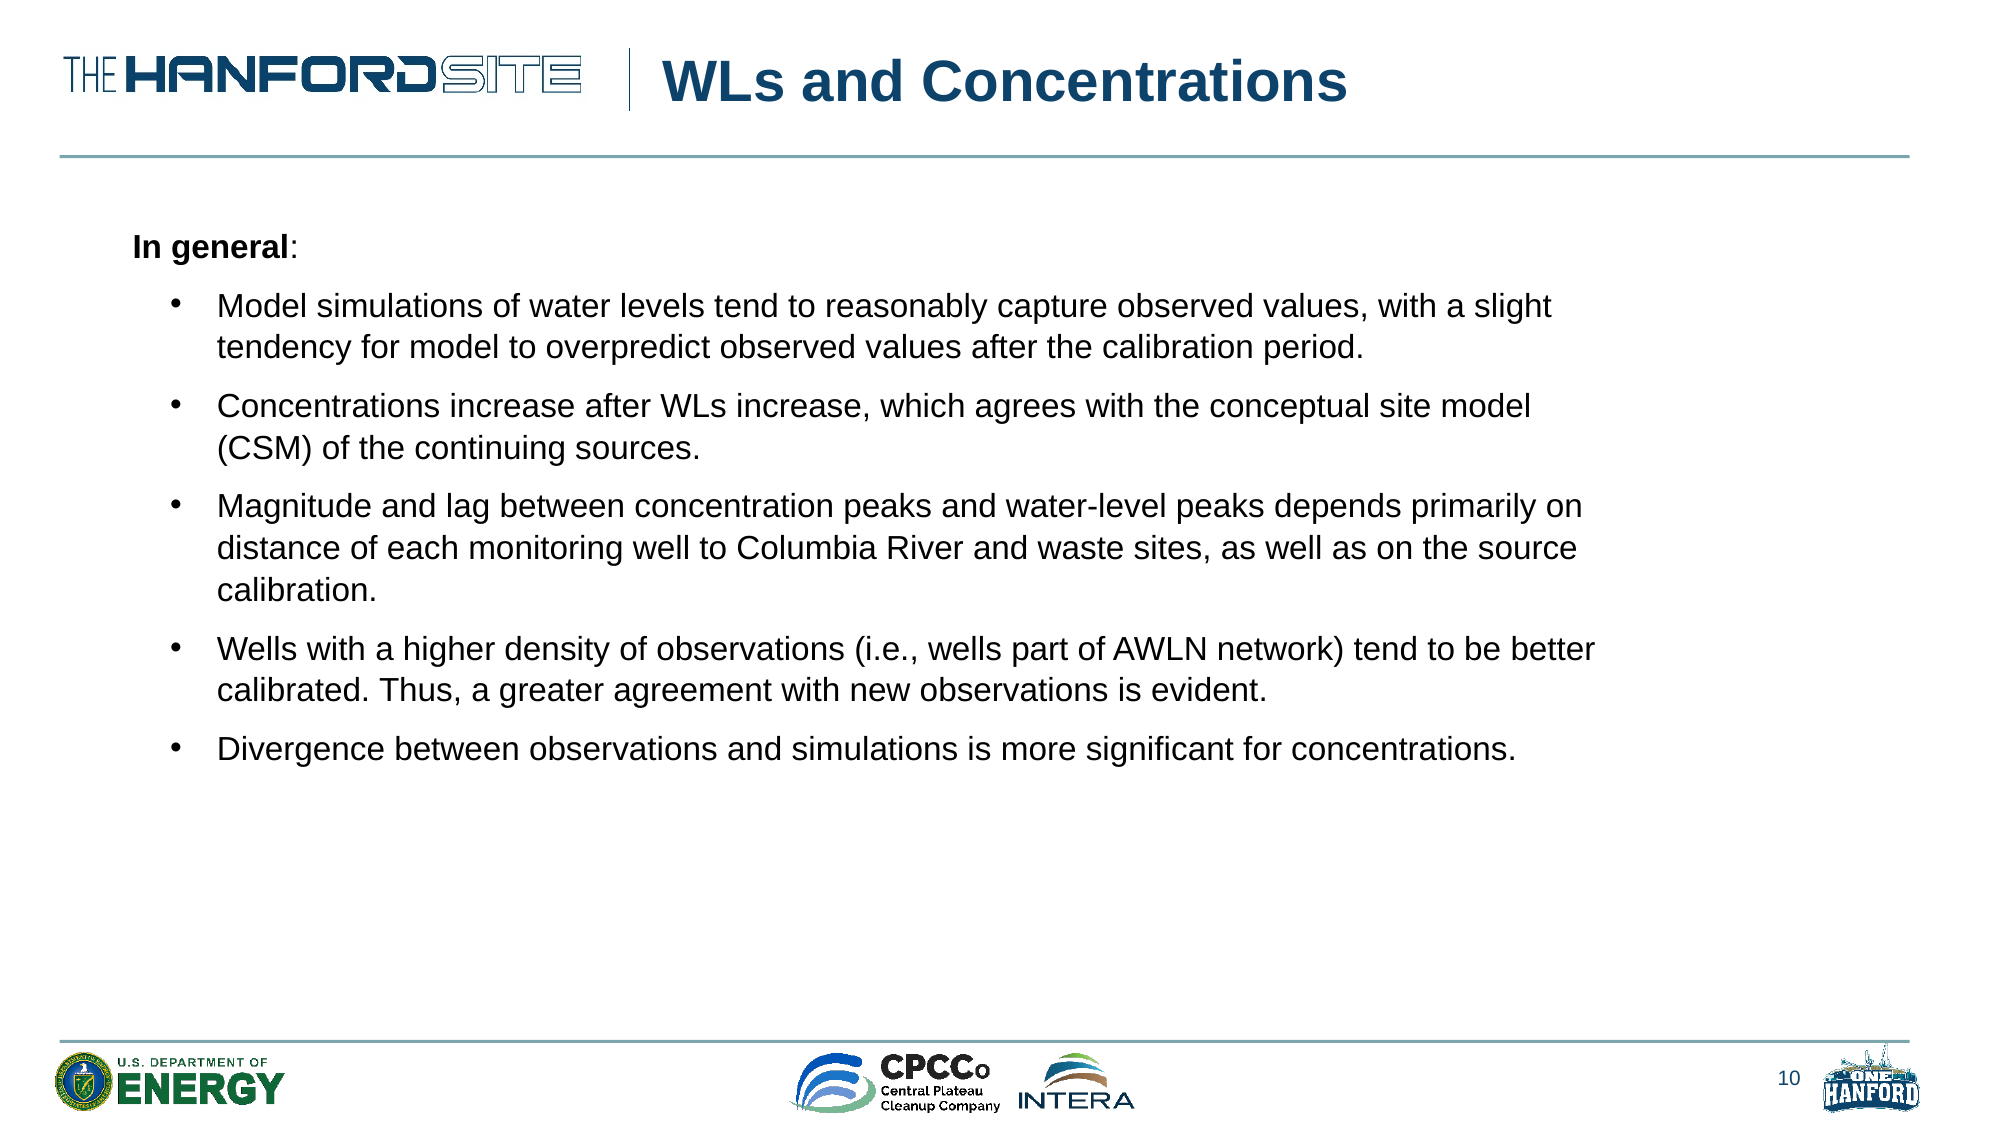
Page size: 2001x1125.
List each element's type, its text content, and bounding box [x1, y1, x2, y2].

picture [1016, 1053, 1135, 1113]
picture [50, 1046, 287, 1117]
picture [32, 32, 612, 116]
text_box In general: Model simulations of water levels tend to reasonably capture observed values, with a slight tendency for model to overpredict observed values after the calibration period. Concentrations increase after WLs increase, which agrees with the conceptual site model (CSM) of the continuing sources. Magnitude and lag between concentration peaks and water‑level peaks depends primarily on distance of each monitoring well to Columbia River and waste sites, as well as on the source calibration. Wells with a higher density of observations (i.e., wells part of AWLN network) tend to be better calibrated. Thus, a greater agreement with new observations is evident. Divergence between observations and simulations is more significant for concentrations. [117, 215, 1622, 775]
picture [1815, 1041, 1929, 1114]
picture [787, 1053, 1000, 1113]
title WLs and Concentrations [648, 7, 2000, 158]
